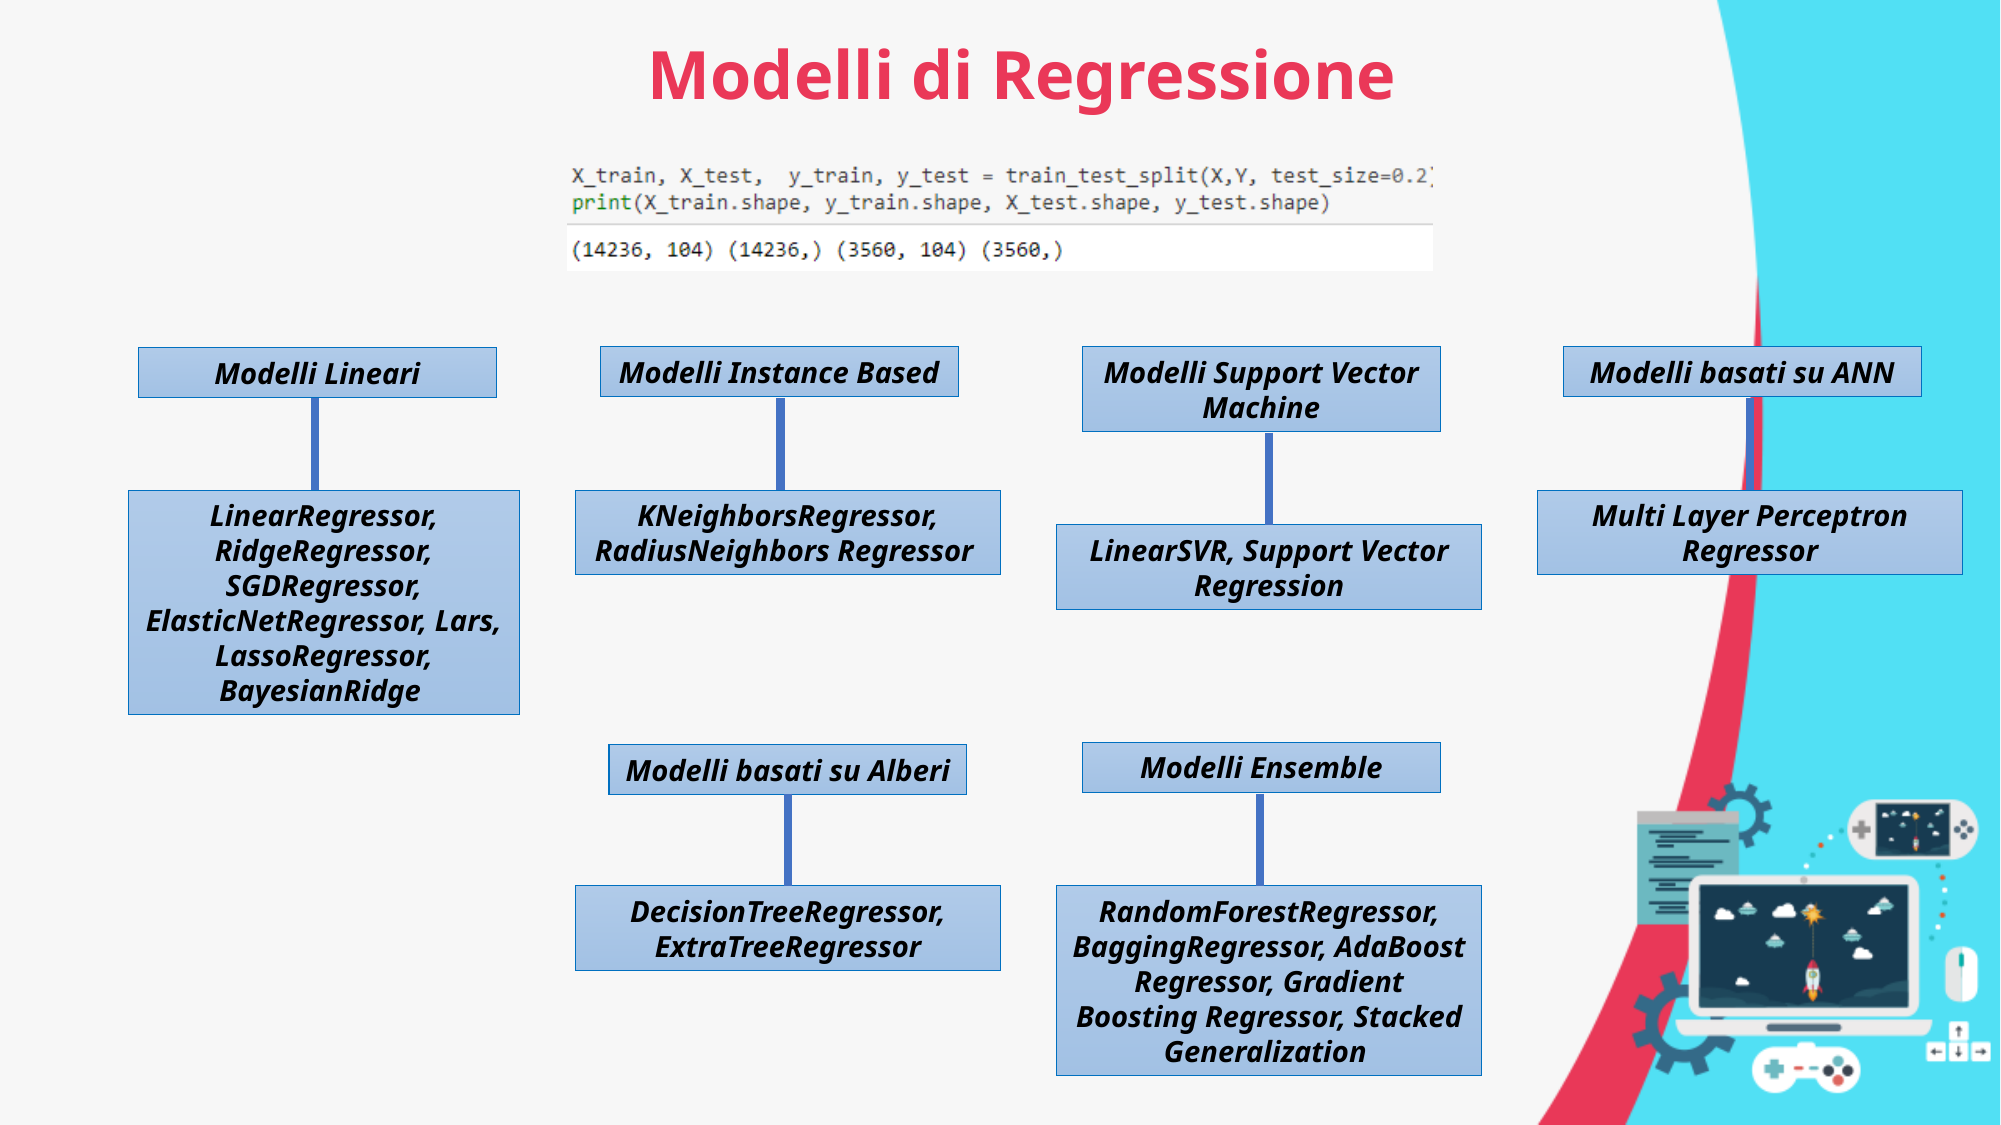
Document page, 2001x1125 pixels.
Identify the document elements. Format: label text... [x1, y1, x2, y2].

text_box RandomForestRegressor, BaggingRegressor, AdaBoost Regressor, Gradient Boosting Regressor, Stacked Generalization [1056, 885, 1482, 1076]
text_box Modelli basati su Alberi [608, 744, 967, 795]
text_box Modelli Support Vector Machine [1082, 346, 1441, 432]
text_box Modelli Ensemble [1082, 742, 1441, 793]
text_box KNeighborsRegressor, RadiusNeighbors Regressor [575, 490, 1001, 575]
text_box LinearSVR, Support Vector Regression [1056, 524, 1482, 610]
text_box Modelli Instance Based [600, 346, 959, 397]
text_box LinearRegressor, RidgeRegressor, SGDRegressor, ElasticNetRegressor, Lars, LassoRegressor, BayesianRidge [128, 490, 520, 715]
text_box Modelli basati su ANN [1563, 346, 1922, 397]
text_box Modelli Lineari [138, 347, 497, 398]
text_box DecisionTreeRegressor, ExtraTreeRegressor [575, 885, 1001, 971]
text_box Multi Layer Perceptron Regressor [1537, 490, 1963, 575]
title Modelli di Regressione [314, 29, 1730, 126]
picture [0, 0, 2001, 1125]
